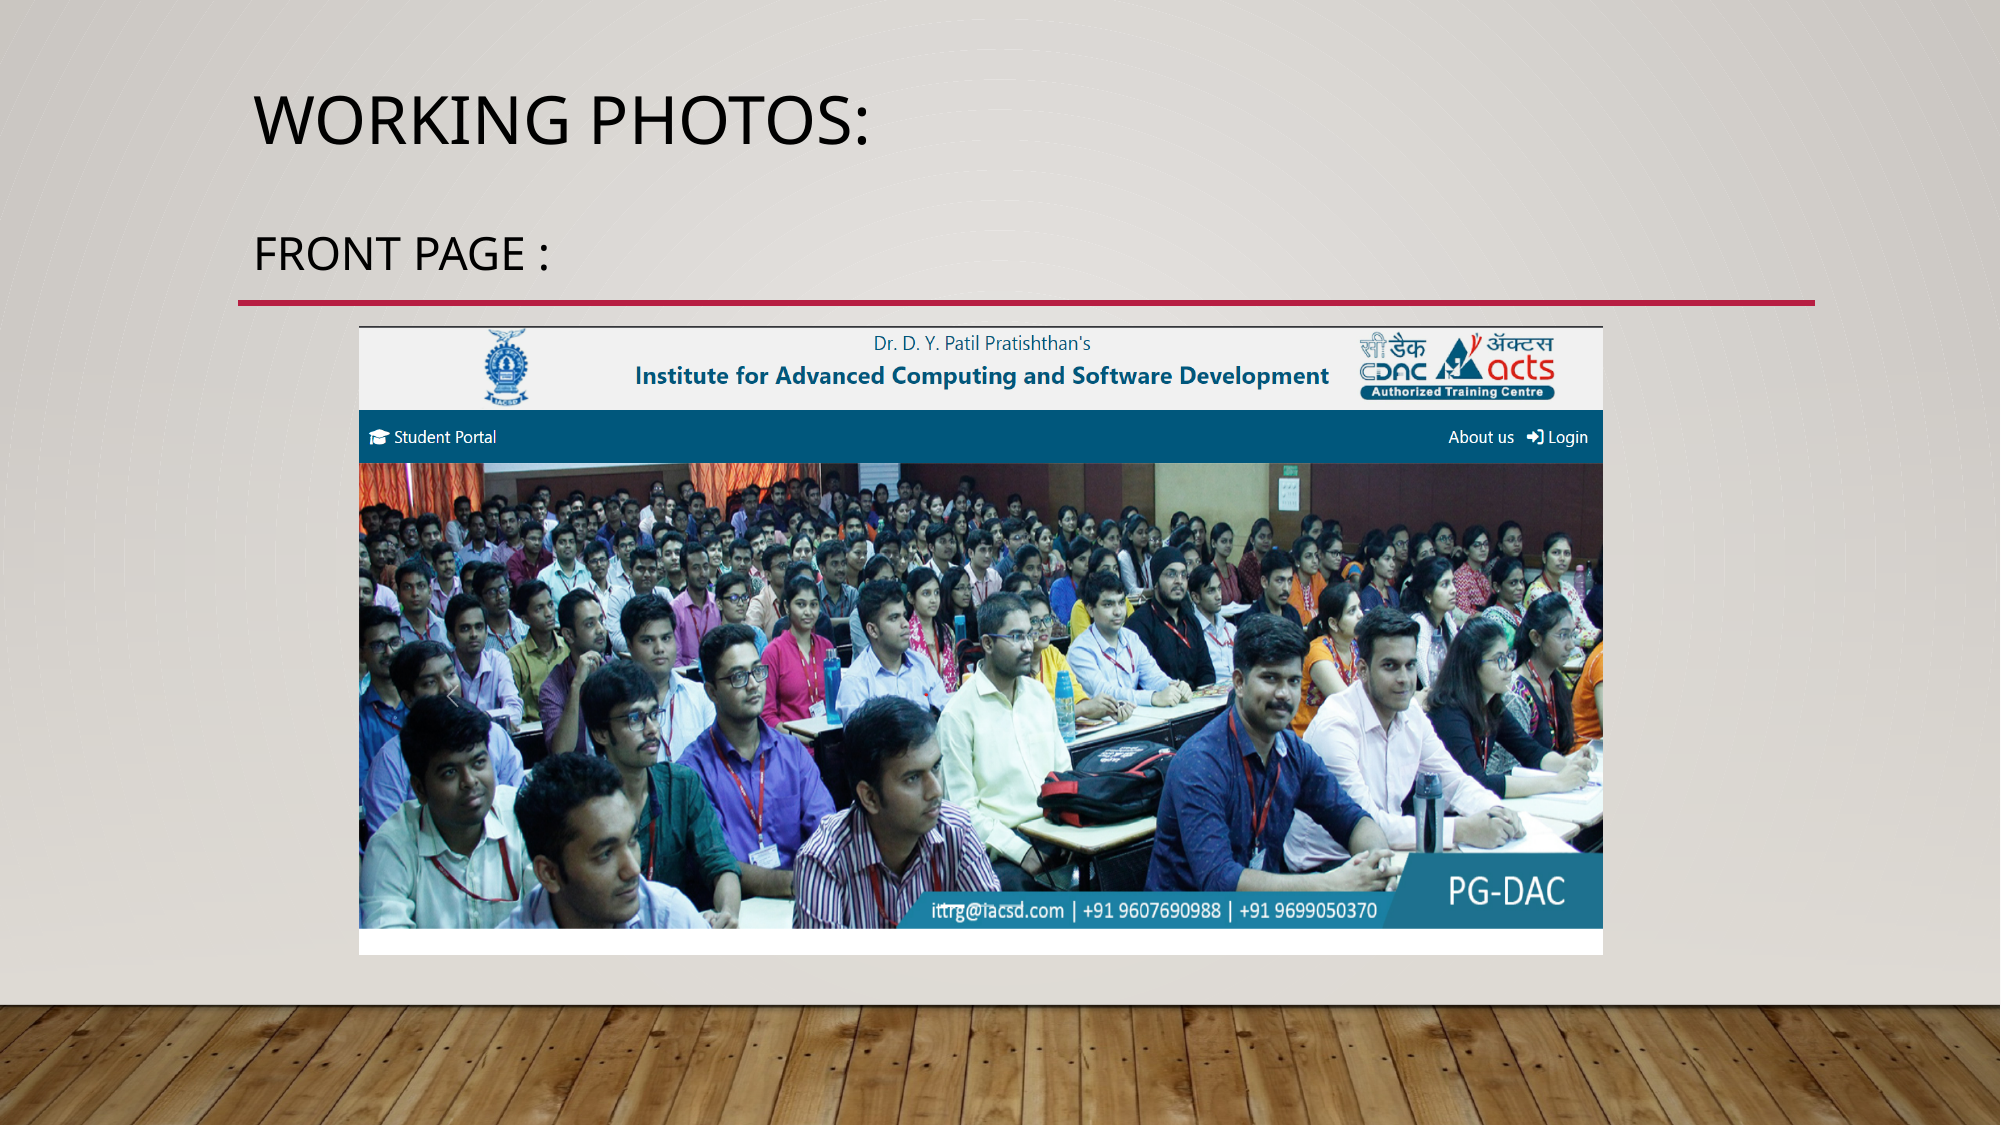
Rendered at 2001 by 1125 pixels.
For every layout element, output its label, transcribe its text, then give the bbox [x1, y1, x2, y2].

picture [359, 464, 1603, 956]
picture [0, 1005, 2000, 1125]
title Working Photos: Front page : [238, 79, 1814, 305]
picture [359, 326, 1603, 409]
picture [1539, 430, 1543, 442]
picture [370, 430, 389, 444]
picture [1528, 432, 1538, 441]
